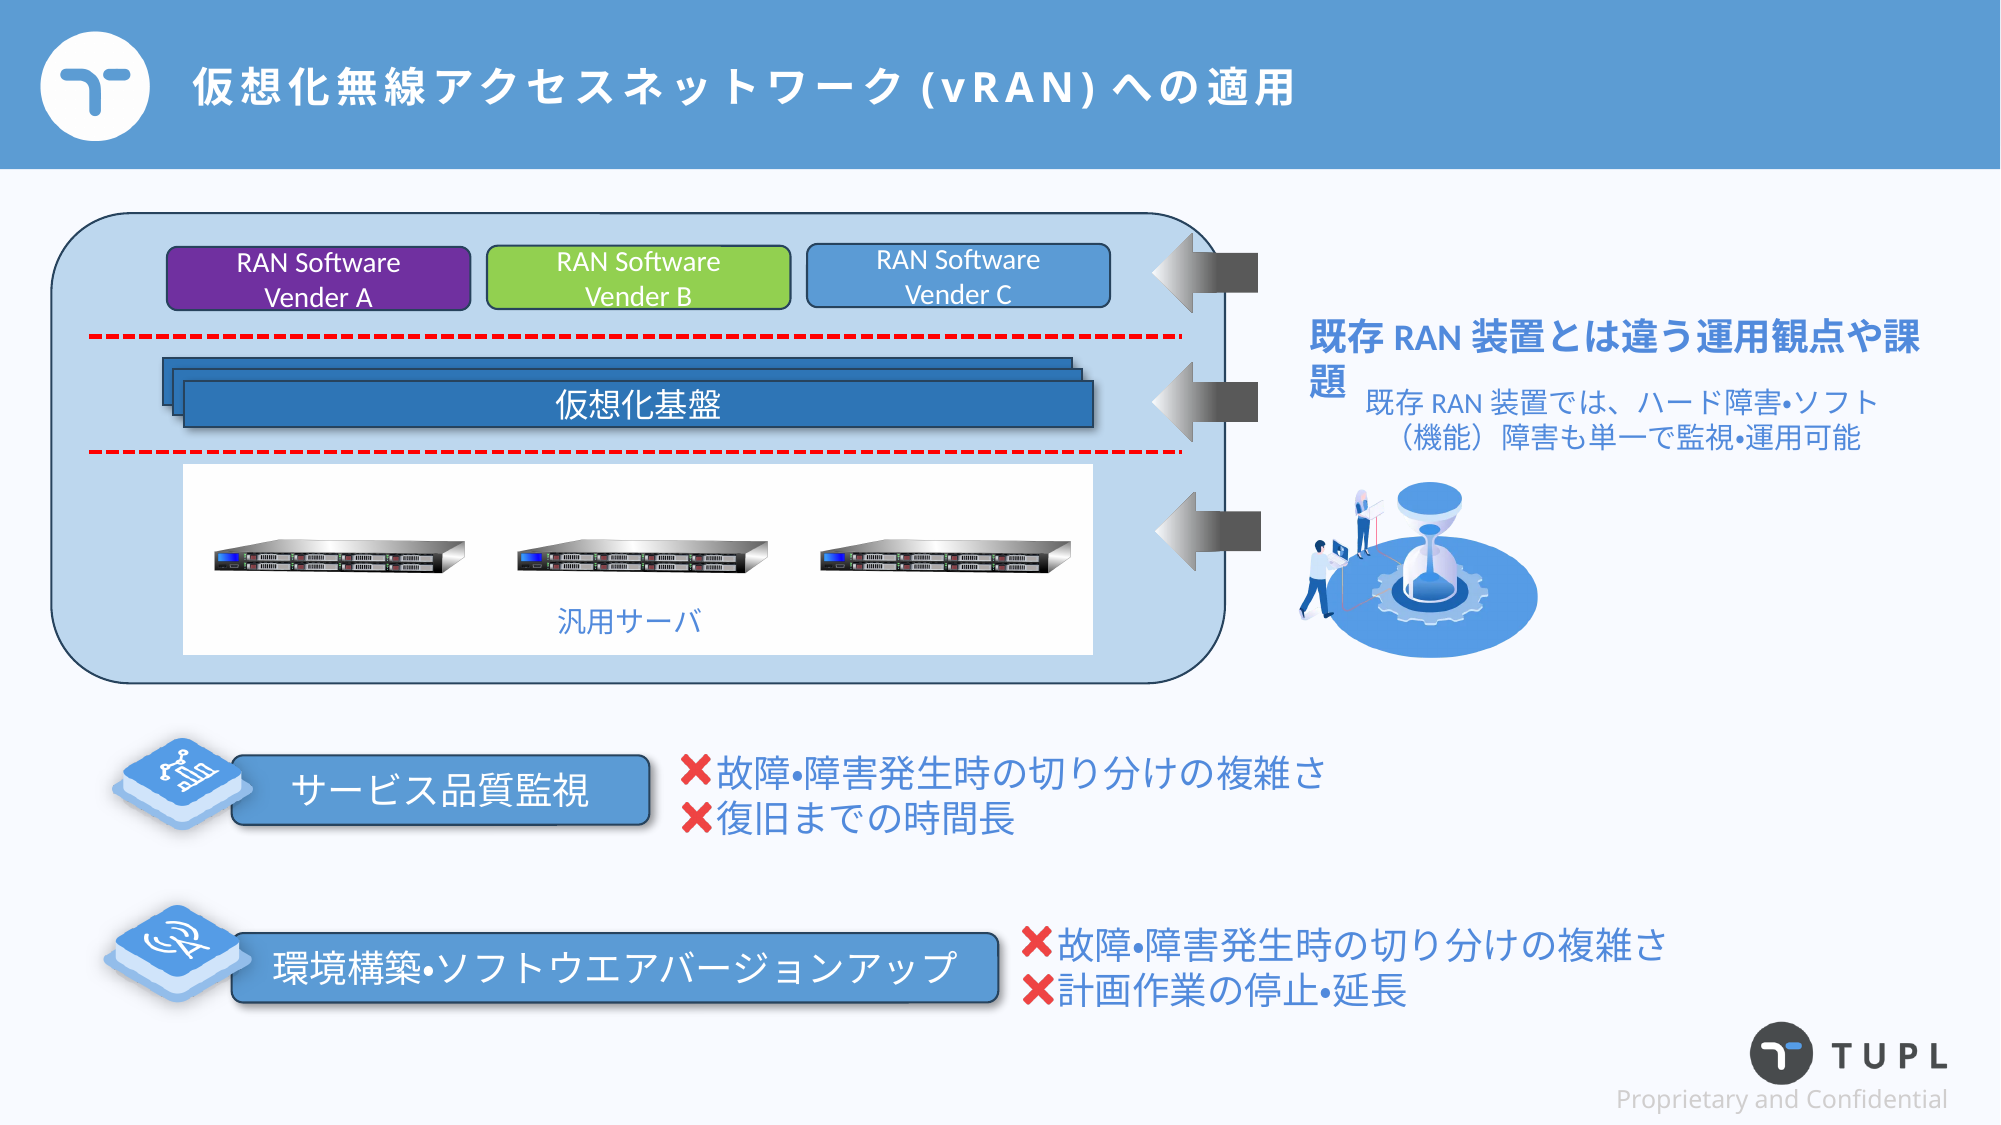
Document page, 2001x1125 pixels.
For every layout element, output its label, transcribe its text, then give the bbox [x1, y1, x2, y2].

text_box RAN Software Vender C [805, 242, 1112, 309]
picture [83, 709, 281, 863]
text_box RAN Software Vender B [485, 244, 792, 311]
picture [13, 11, 177, 161]
picture [183, 464, 1093, 655]
picture [73, 875, 282, 1037]
picture [1022, 926, 1052, 957]
text_box [1150, 359, 1260, 445]
text_box 既存RAN装置では、ハード障害・ソフト（機能）障害も単一で監視・運用可能 [1337, 376, 1909, 462]
text_box [50, 212, 1227, 685]
text_box サービス品質監視 [281, 754, 651, 826]
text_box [162, 358, 1093, 428]
picture [682, 802, 712, 833]
text_box 故障・障害発生時の切り分けの複雑さ 計画作業の停止・延長 [1042, 914, 1807, 1020]
picture [1298, 482, 1538, 658]
picture [1023, 974, 1054, 1005]
text_box [1150, 230, 1260, 316]
picture [680, 754, 711, 785]
text_box [1154, 489, 1263, 574]
picture [1714, 953, 1982, 1125]
text_box 既存RAN装置とは違う運用観点や課題 [1295, 305, 1961, 411]
text_box RAN Software Vender A [165, 245, 472, 312]
text_box 故障・障害発生時の切り分けの複雑さ 復旧までの時間長 [701, 742, 1466, 848]
text_box 環境構築・ソフトウエアバージョンアップ [282, 932, 1000, 1004]
title 仮想化無線アクセスネットワーク(vRAN)への適用 [177, 27, 1949, 150]
